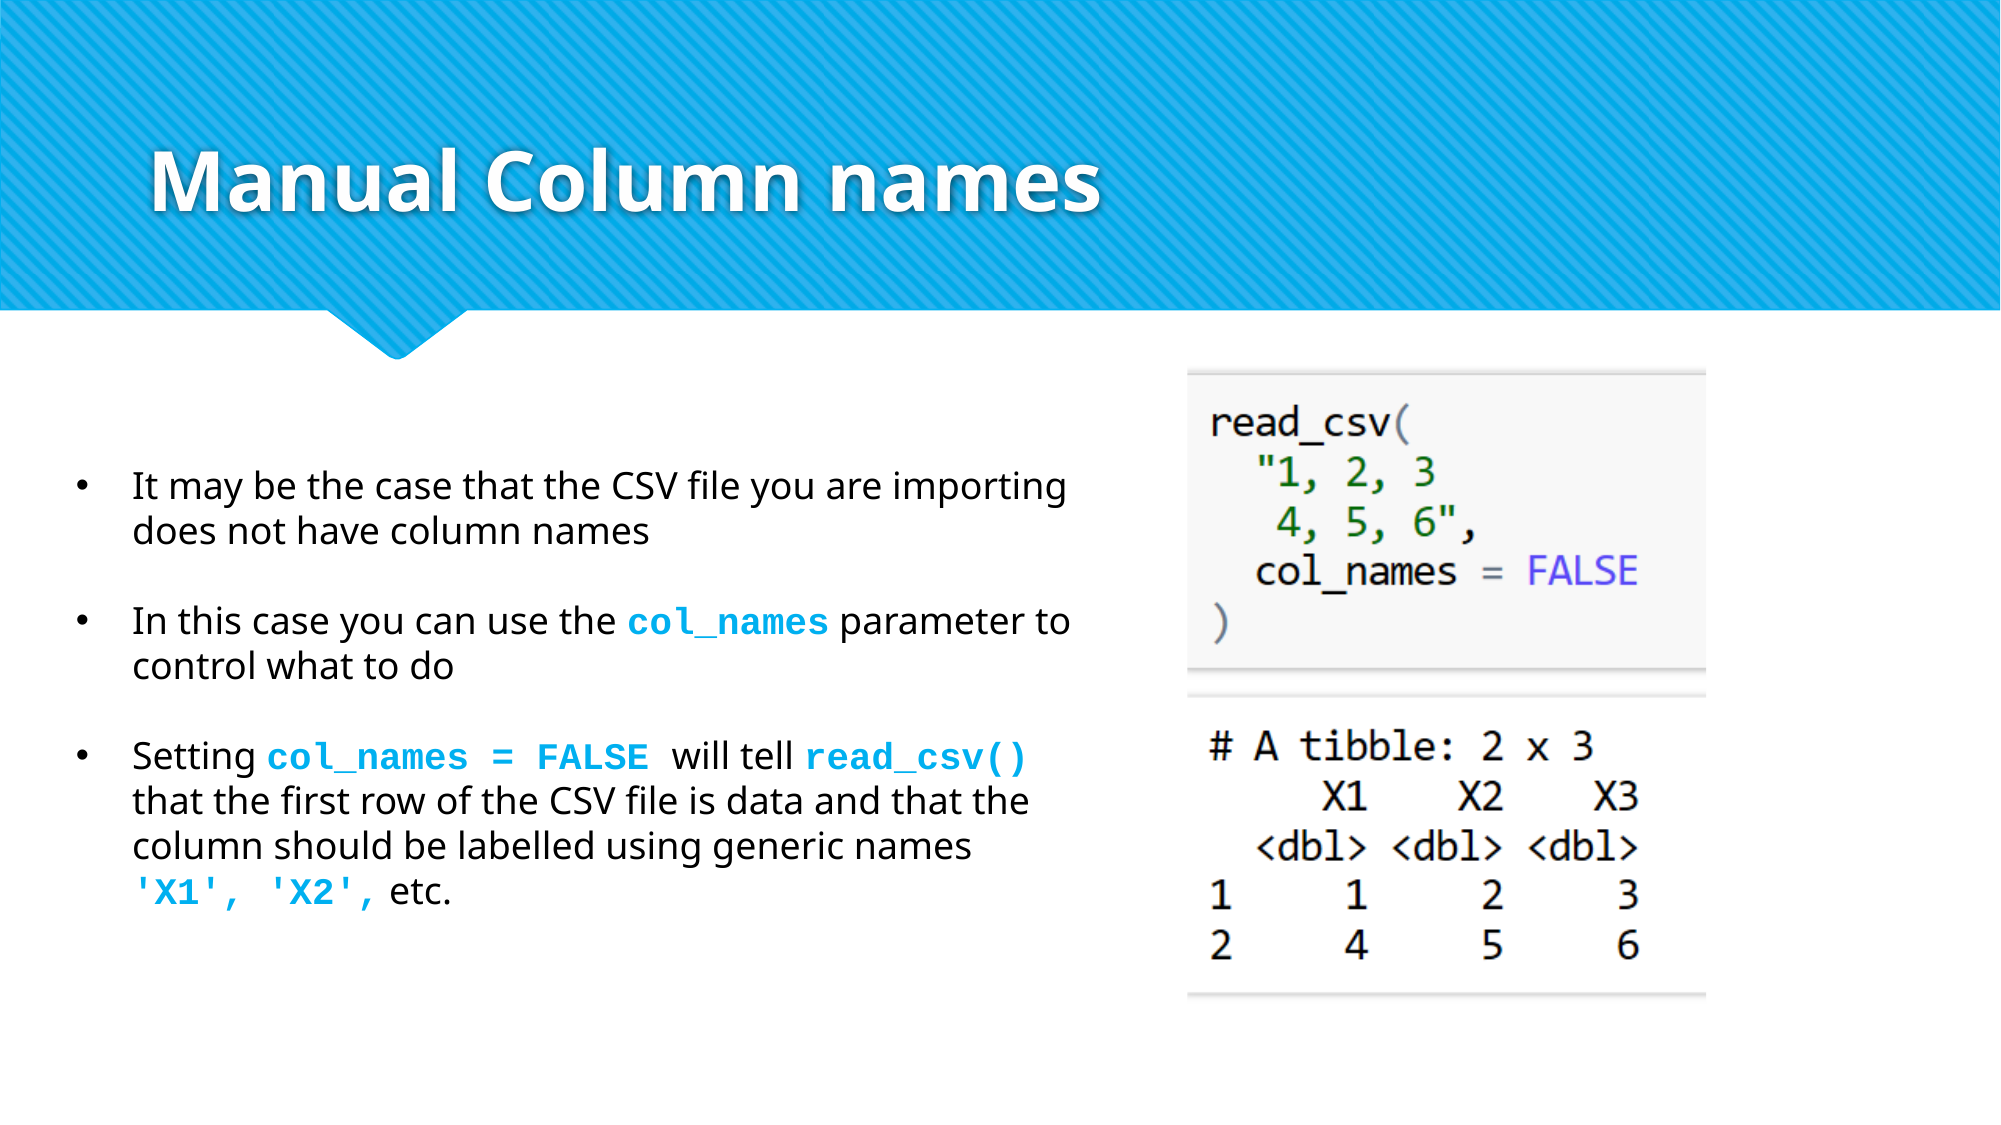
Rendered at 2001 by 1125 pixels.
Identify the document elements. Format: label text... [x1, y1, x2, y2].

title Manual Column names [132, 76, 1868, 236]
text_box It may be the case that the CSV file you are importing does not have column names In this case you can use the col_names parameter to control what to do Setting col_names = FALSE will tell read_csv() that the first row of the CSV file is data and that the column should be labelled using generic names 'X1', 'X2', etc. [61, 454, 1091, 920]
picture [1187, 358, 1707, 1016]
